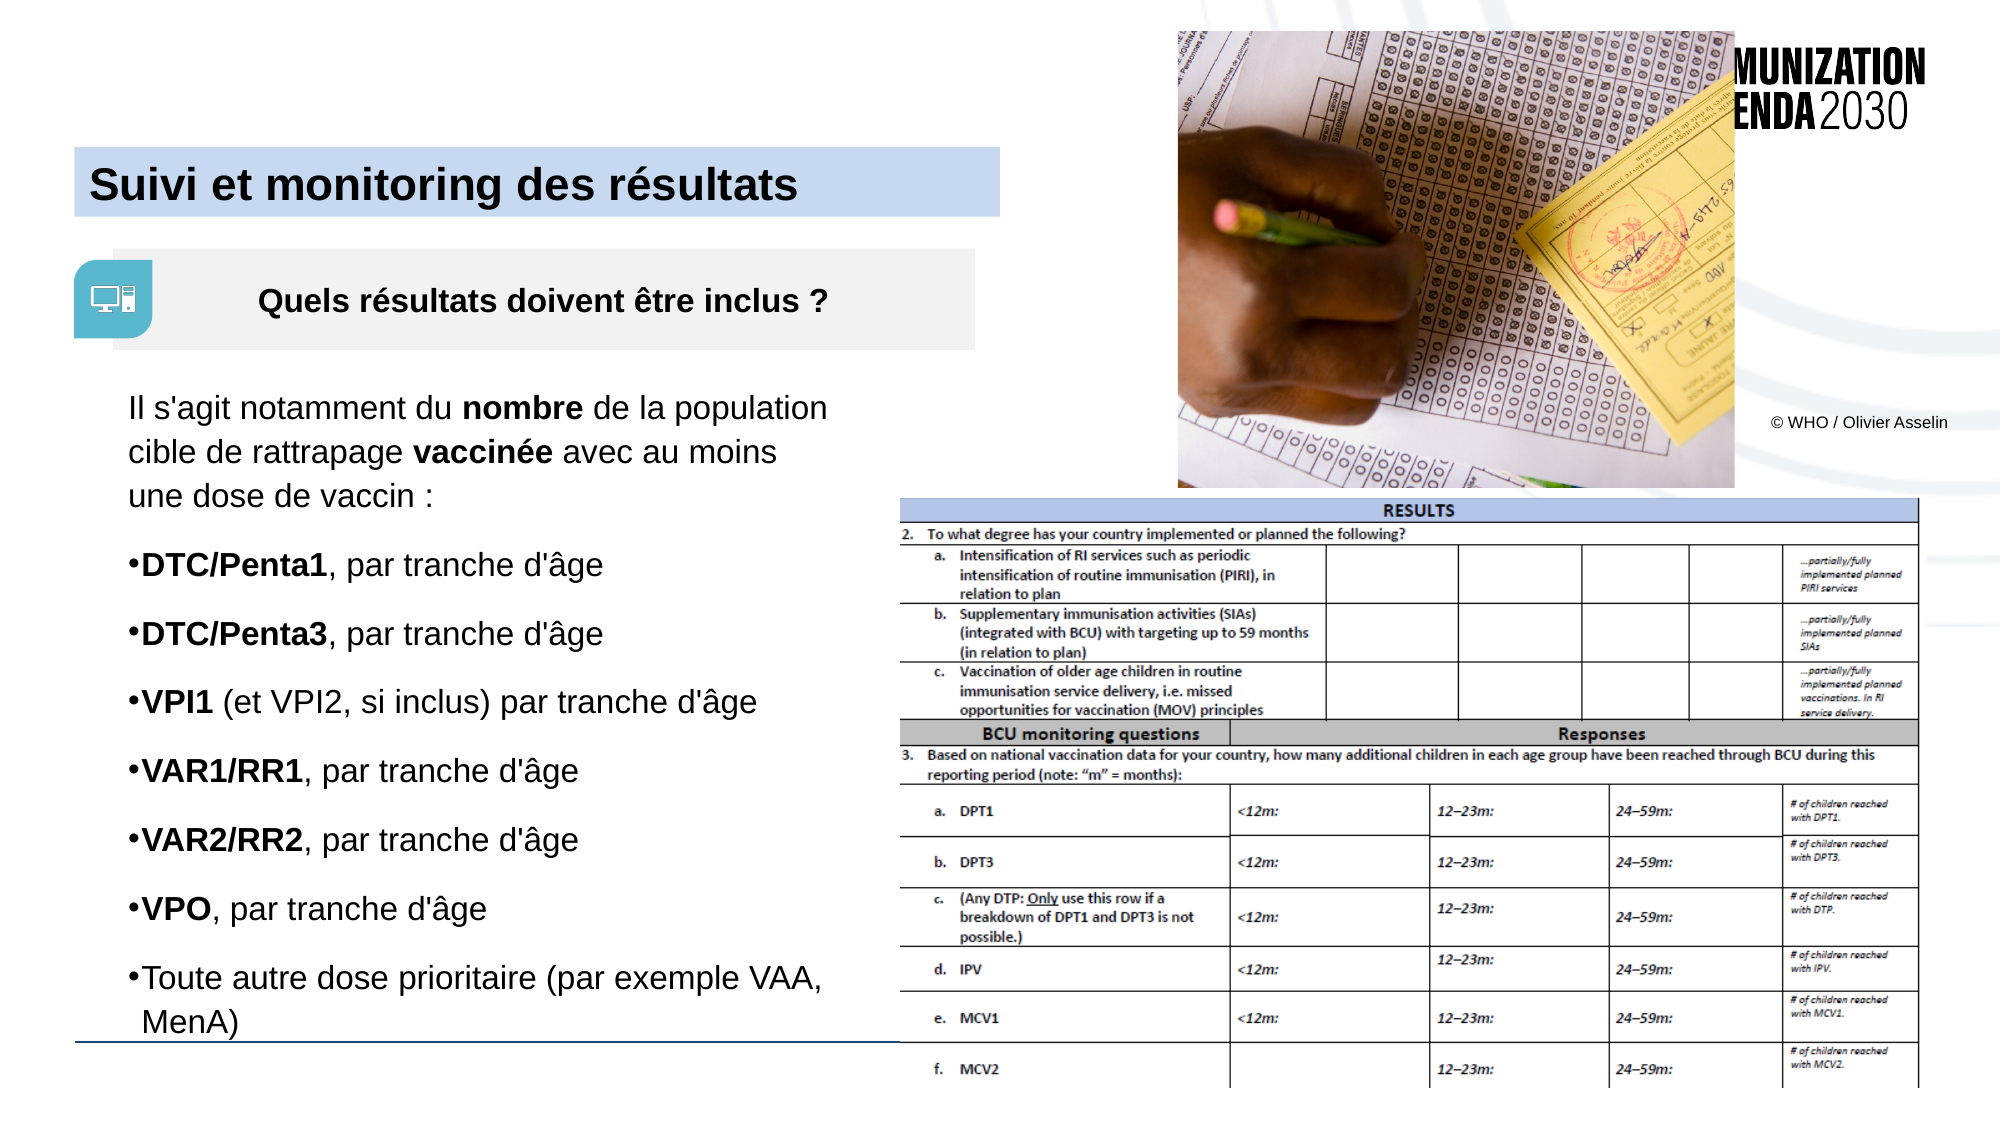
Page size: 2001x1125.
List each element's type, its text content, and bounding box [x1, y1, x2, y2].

text_box Suivi et monitoring des résultats [73, 146, 1001, 218]
text_box Il s'agit notamment du nombre de la population cible de rattrapage vaccinée avec au moins une dose de vaccin : DTC/Penta1, par tranche d'âge DTC/Penta3, par tranche d'âge VPI1 (et VPI2, si inclus) par tranche d'âge VAR1/RR1, par tranche d'âge VAR2/RR2, par tranche d'âge VPO, par tranche d'âge Toute autre dose prioritaire (par exemple VAA, MenA) [113, 374, 847, 1048]
text_box Quels résultats doivent être inclus ? [112, 247, 976, 351]
picture [899, 498, 1928, 1088]
text_box © WHO / Olivier Asselin [1735, 404, 1964, 440]
picture [1177, 31, 1925, 488]
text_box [73, 259, 153, 339]
